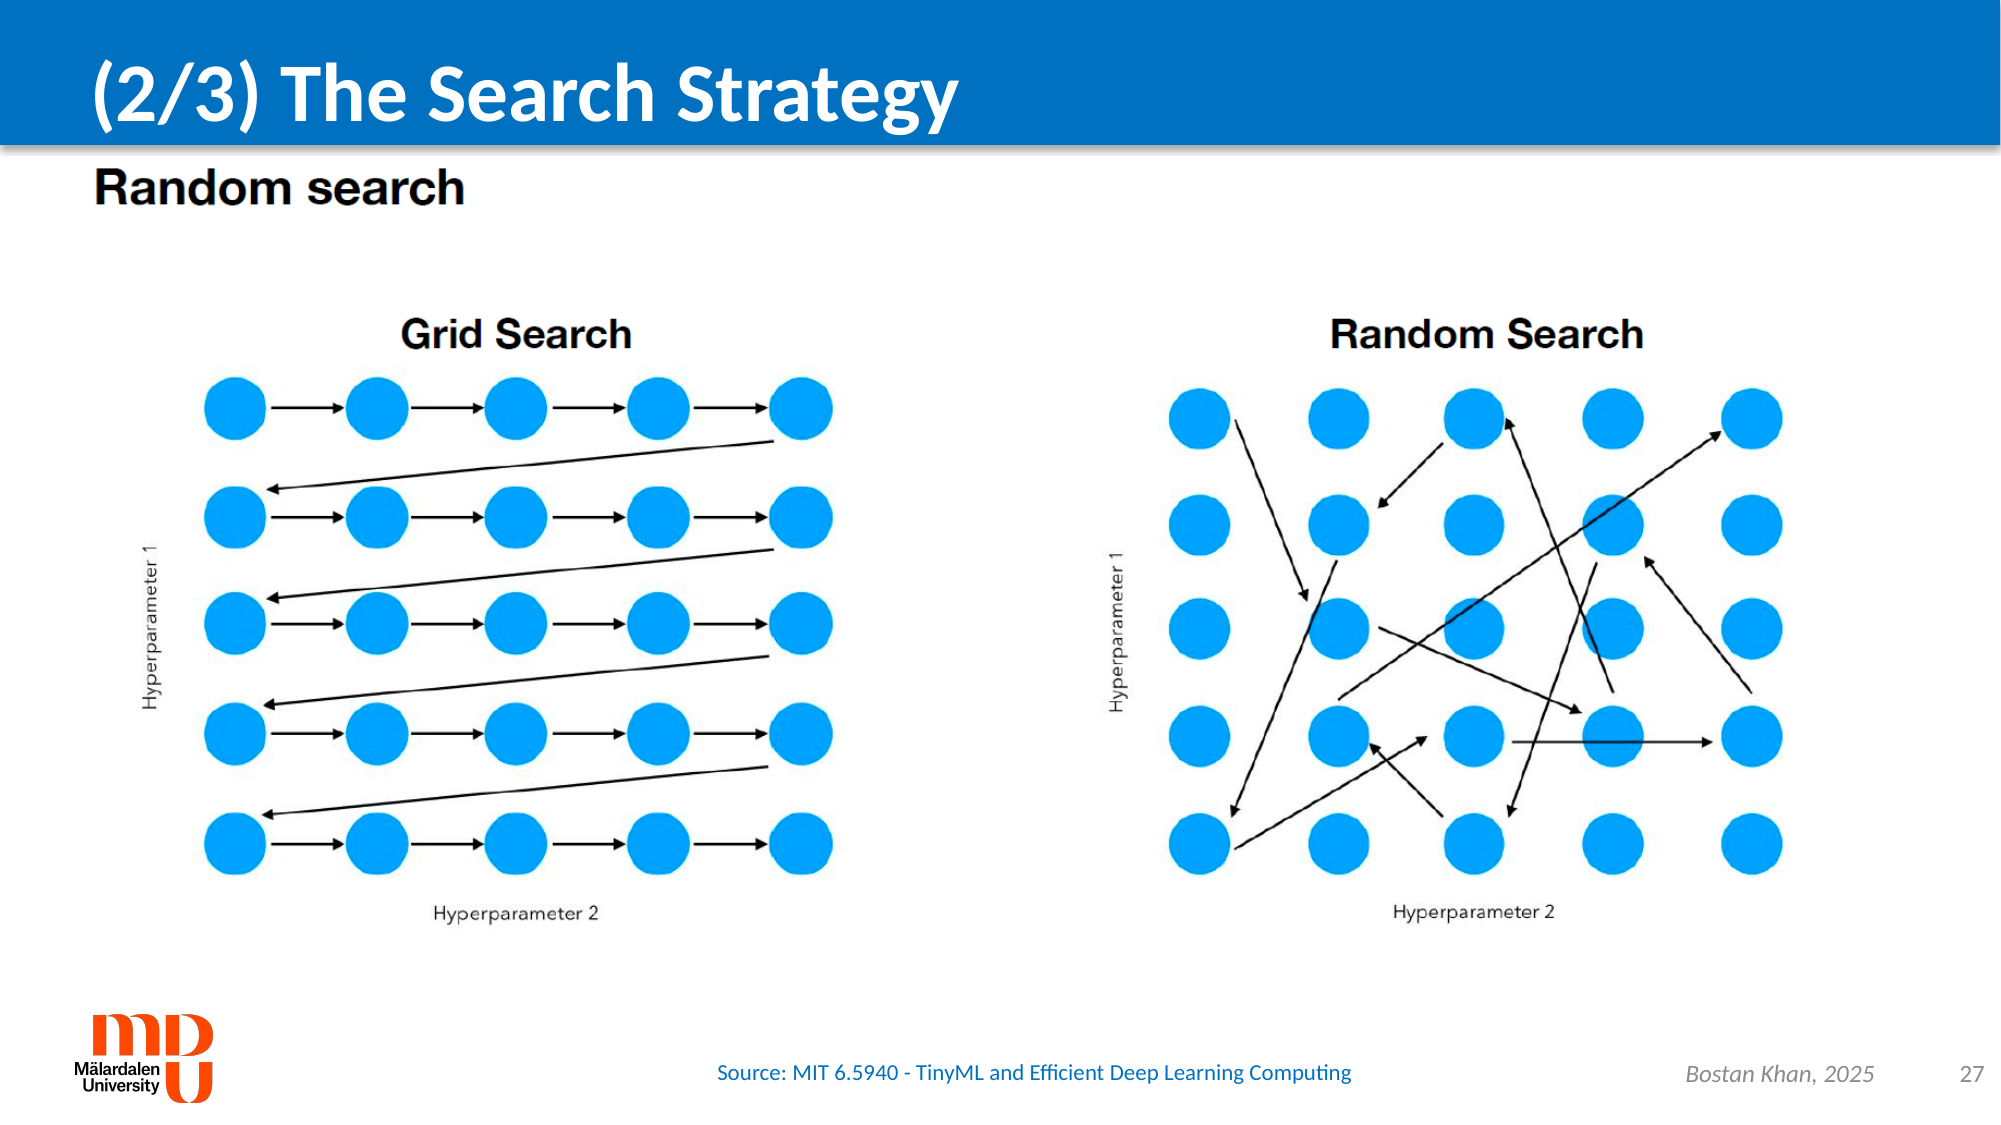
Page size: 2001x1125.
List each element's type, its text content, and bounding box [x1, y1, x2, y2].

text_box Source: MIT 6.5940 - TinyML and Efficient Deep Learning Computing [702, 1049, 1368, 1092]
picture [92, 163, 1790, 931]
slide_number 27 [1933, 1042, 2000, 1103]
title (2/3) The Search Strategy [75, 32, 1934, 145]
footer Bostan Khan, 2025 [1670, 1042, 1895, 1103]
picture [75, 1014, 213, 1103]
